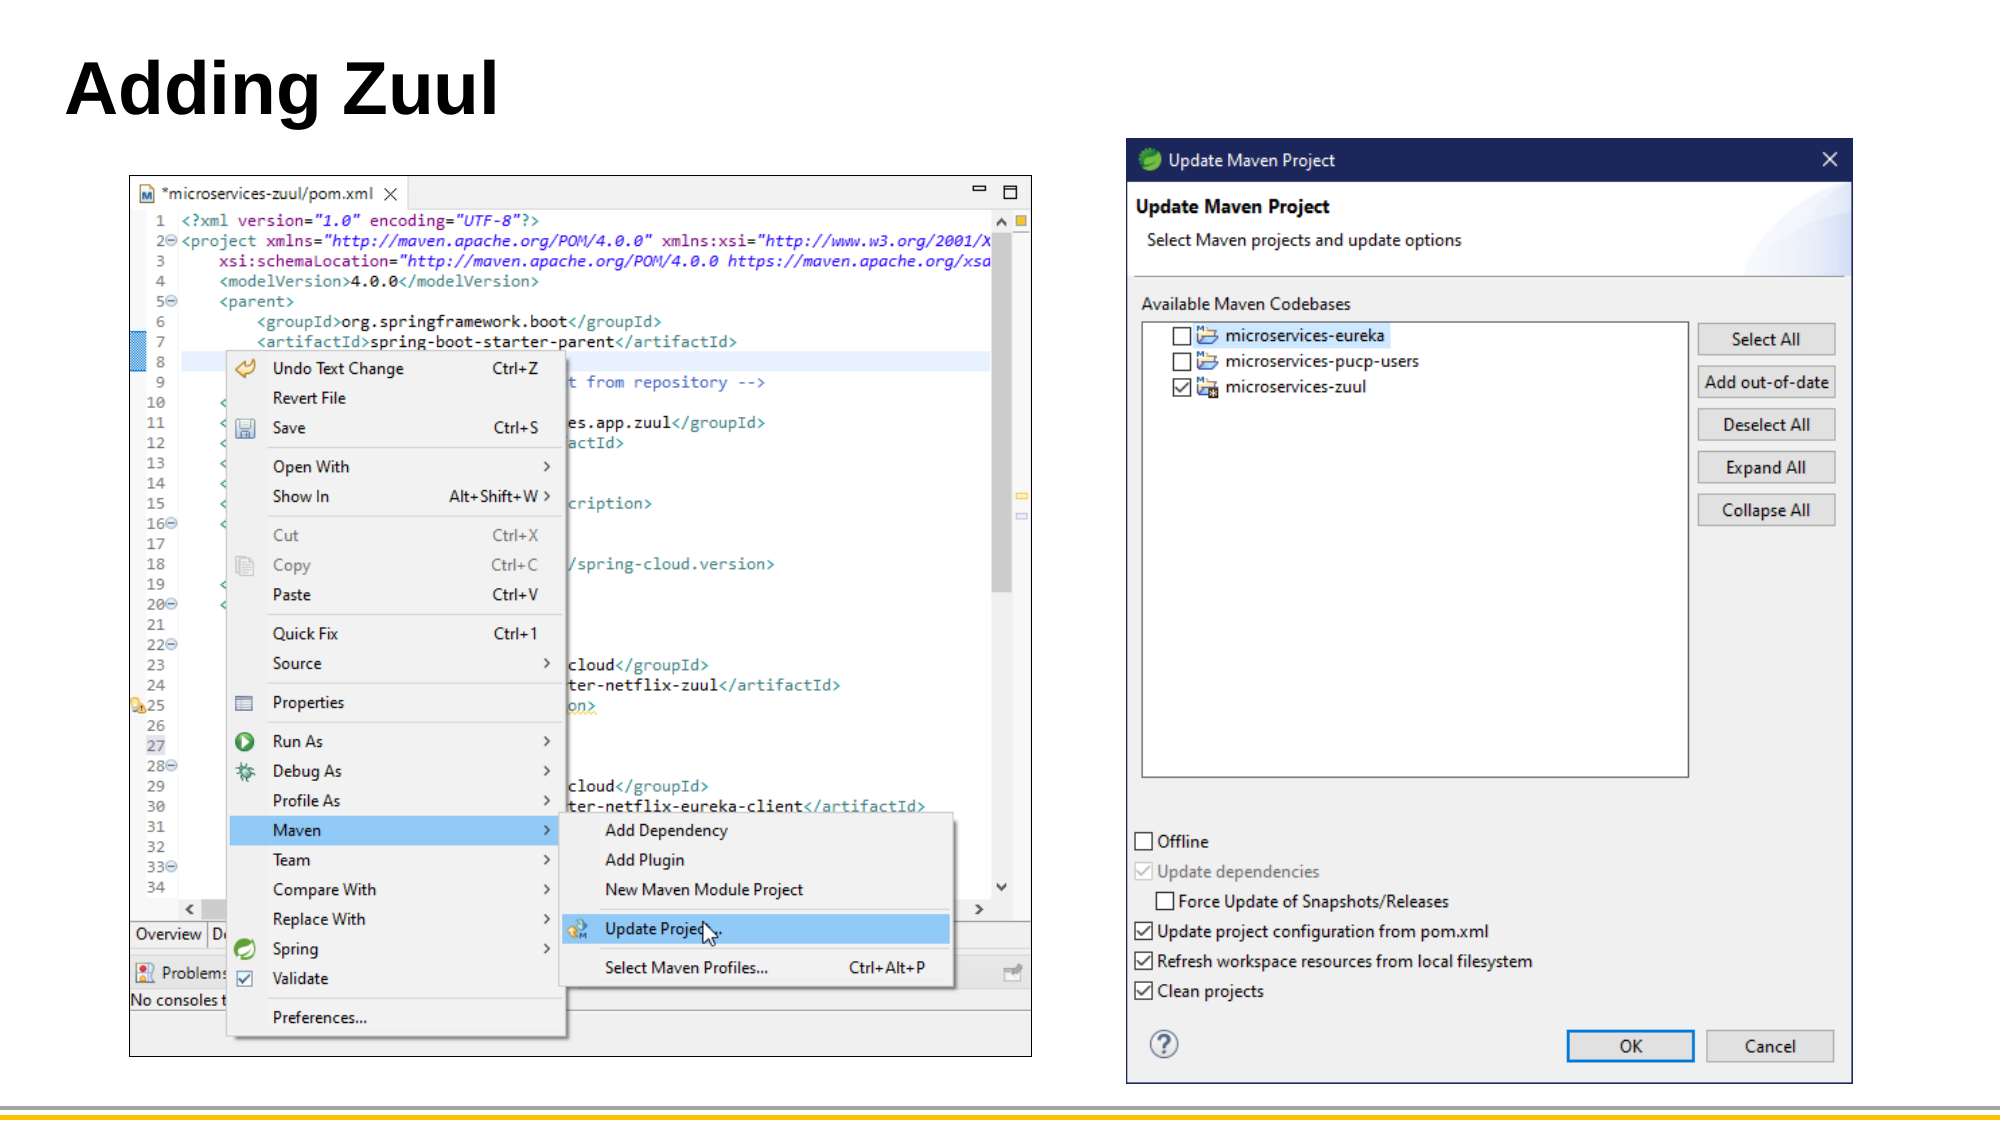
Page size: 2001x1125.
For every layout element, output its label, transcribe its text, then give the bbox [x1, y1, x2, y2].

text_box Adding Zuul [49, 32, 1828, 138]
picture [129, 175, 1033, 1057]
picture [1126, 138, 1853, 1084]
